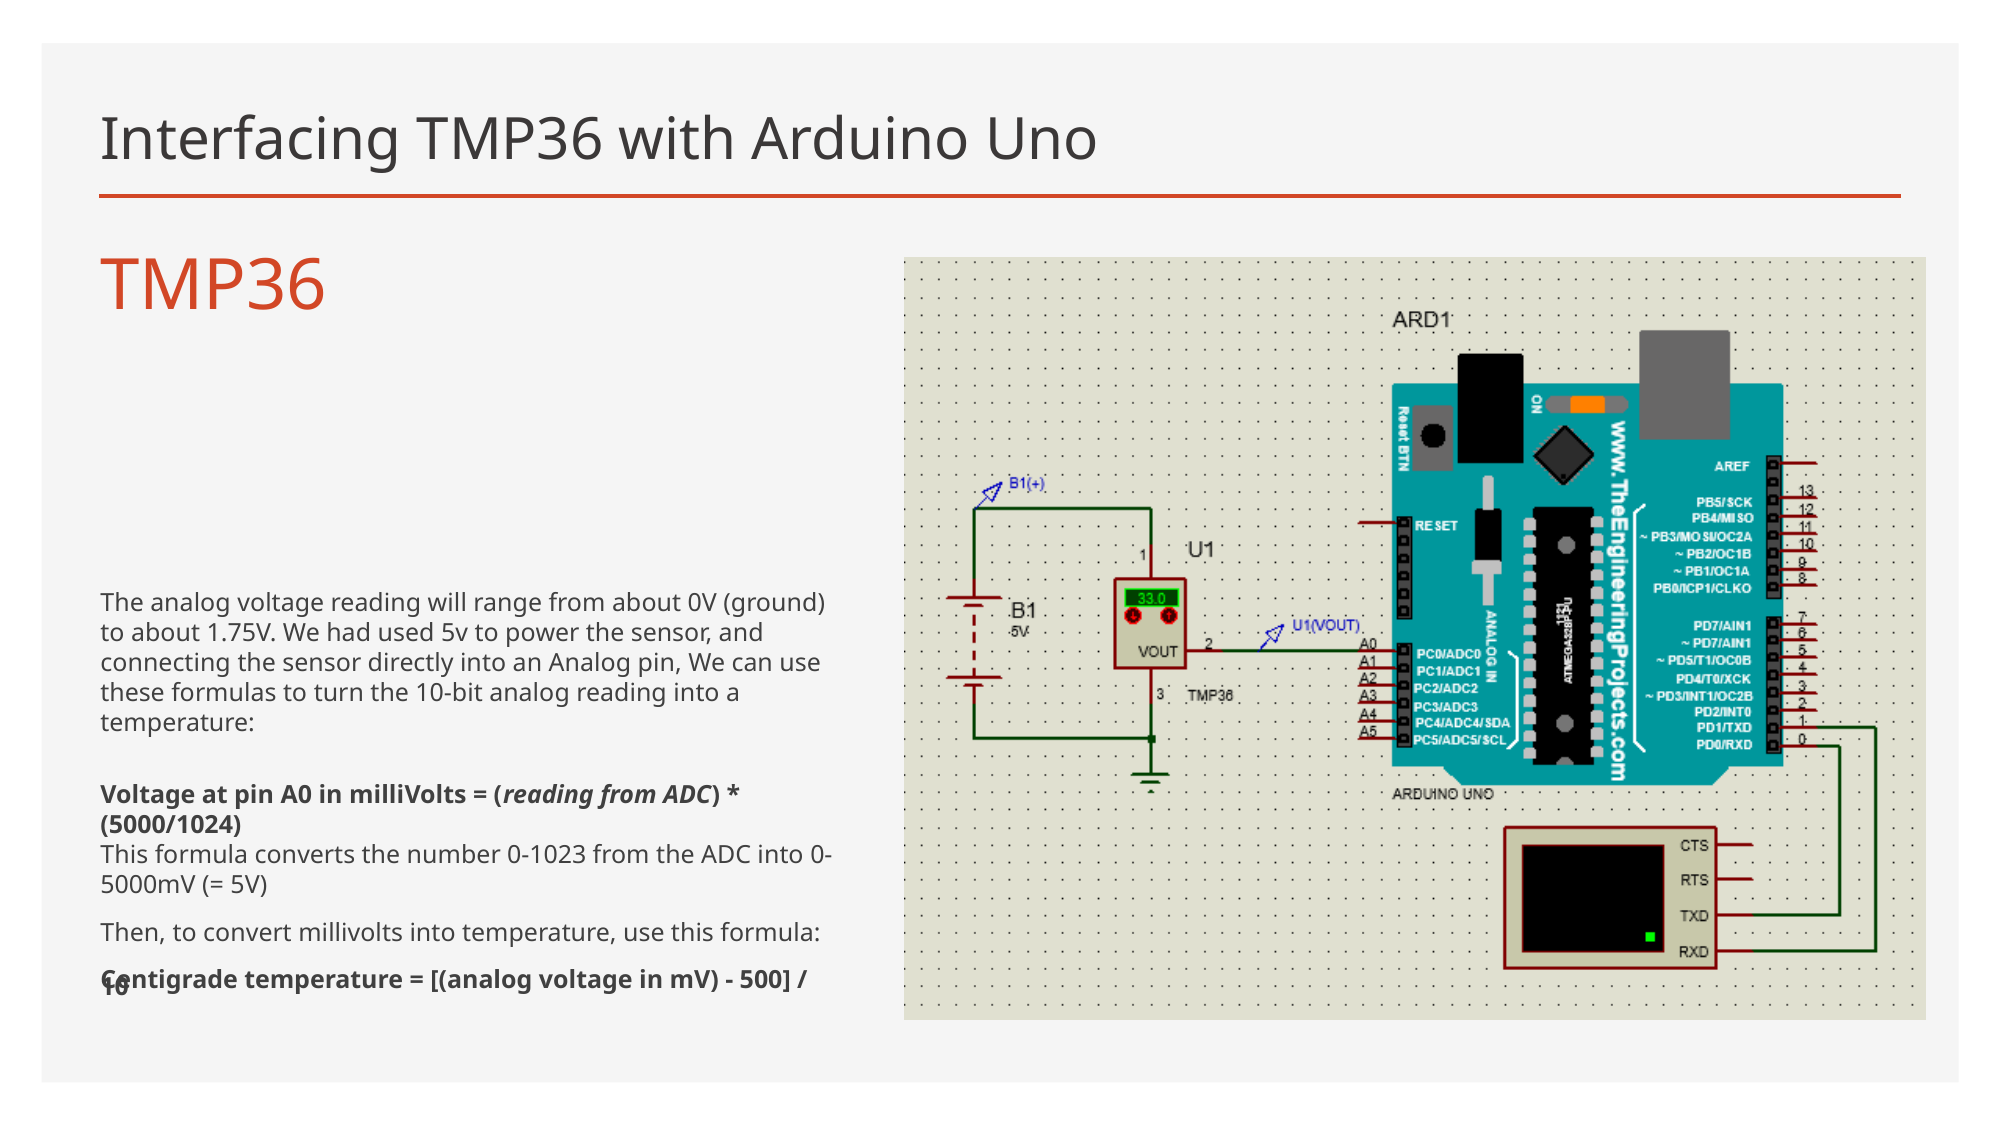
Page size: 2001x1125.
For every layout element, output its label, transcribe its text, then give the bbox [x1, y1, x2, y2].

title Interfacing TMP36 with Arduino Uno [85, 73, 1214, 179]
text_box TMP36 Voltage Input: 2.7 V to 5.5 VDC 10 mV/°C scale factor ±2°C accuracy over temperature ±0.5°C linearity Operating Range: −40°C to +125°C The analog voltage reading will range from about 0V (ground) to about 1.75V. We had used 5v to power the sensor, and connecting the sensor directly into an Analog pin, We can use these formulas to turn the 10-bit analog reading into a temperature: Voltage at pin A0 in milliVolts = (reading from ADC) * (5000/1024) This formula converts the number 0-1023 from the ADC into 0-5000mV (= 5V) Then, to convert millivolts into temperature, use this formula: Centigrade temperature = [(analog voltage in mV) - 500] / 10 [85, 279, 853, 1098]
picture [904, 257, 1926, 1020]
